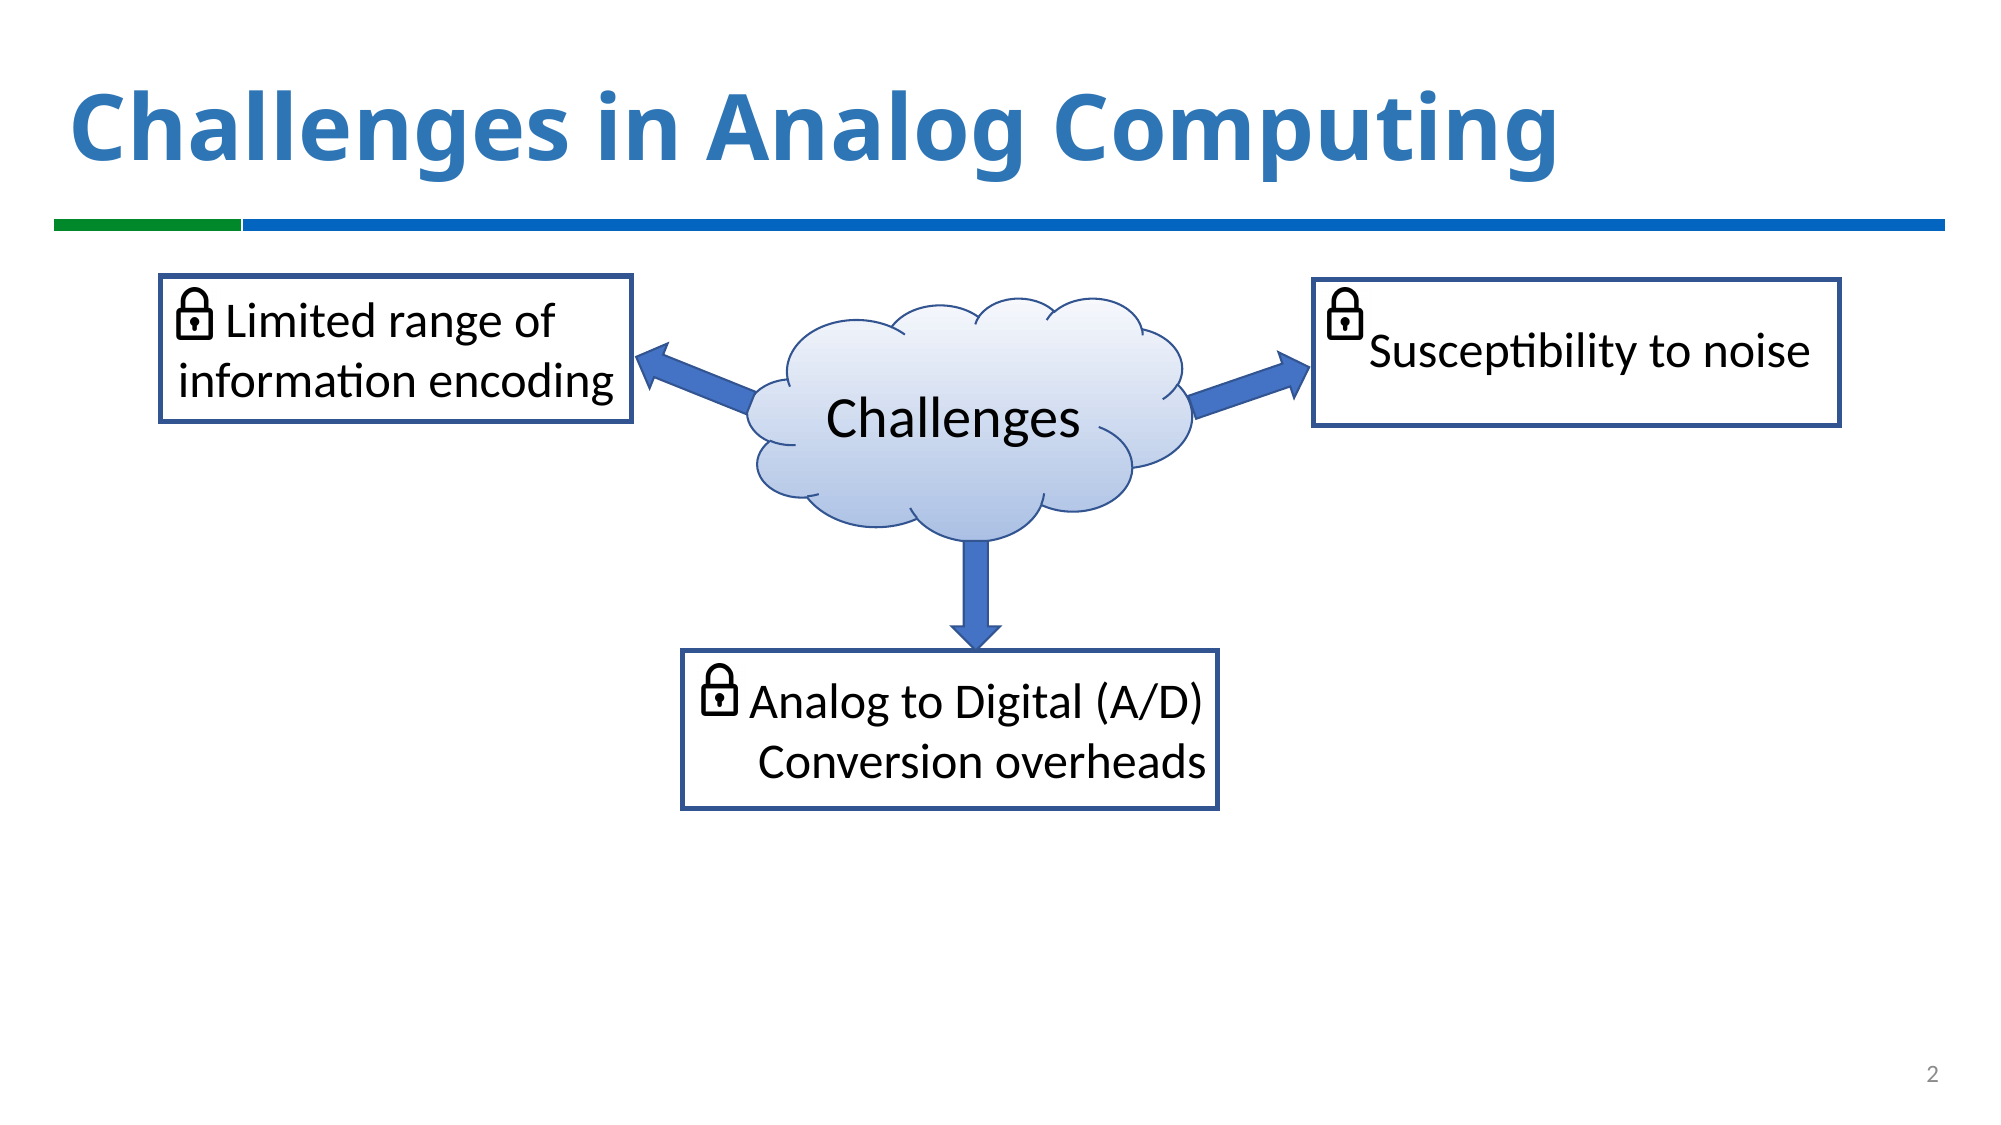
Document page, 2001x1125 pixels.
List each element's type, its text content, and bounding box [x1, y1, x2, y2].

slide_number 1 [1504, 1042, 1955, 1103]
text_box [949, 539, 1003, 650]
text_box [160, 275, 632, 422]
text_box [634, 341, 757, 416]
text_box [1313, 279, 1840, 426]
text_box [1186, 350, 1311, 421]
title Challenges in Analog Computing [53, 22, 1947, 240]
picture [168, 287, 221, 340]
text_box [682, 650, 1233, 809]
picture [1319, 287, 1371, 340]
picture [693, 663, 746, 716]
text_box Challenges [746, 297, 1194, 542]
